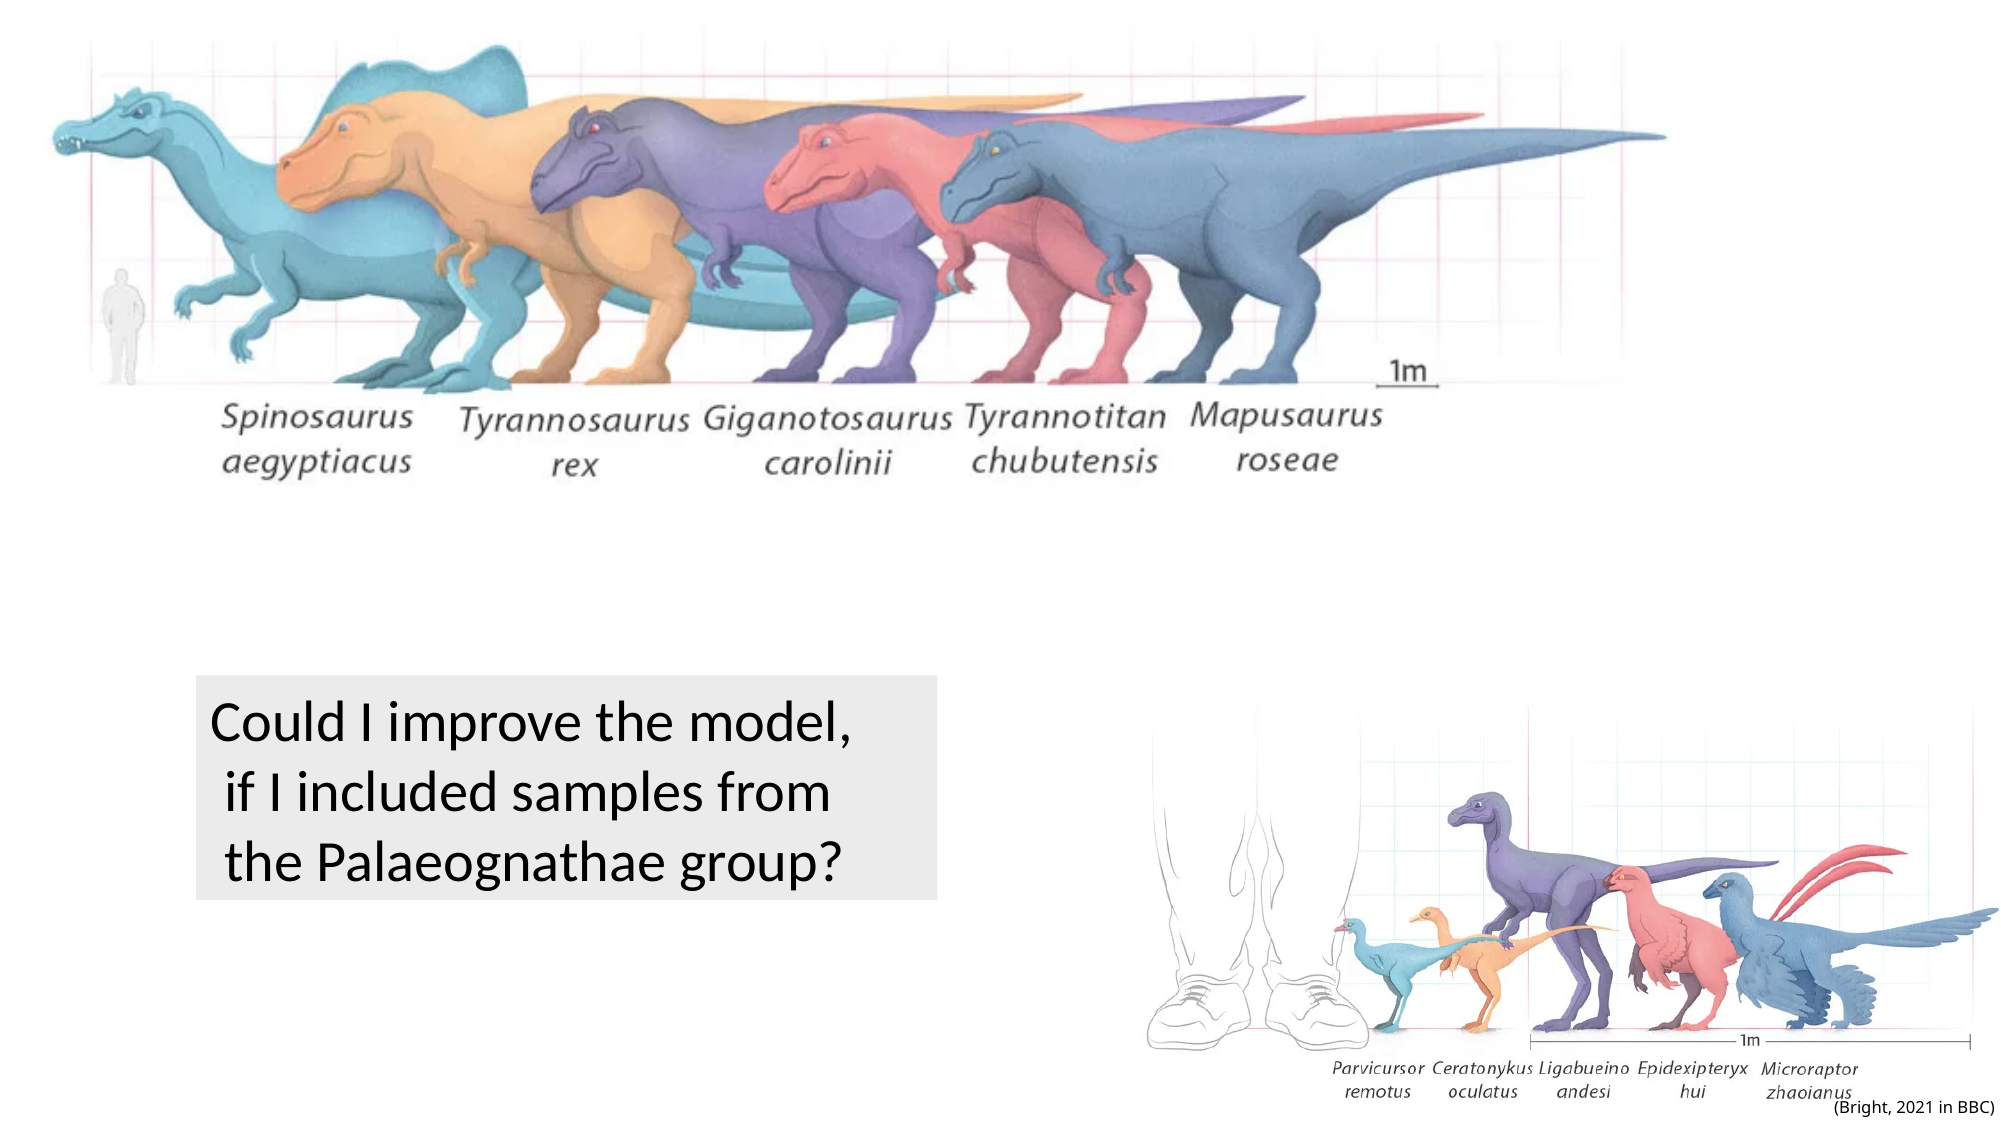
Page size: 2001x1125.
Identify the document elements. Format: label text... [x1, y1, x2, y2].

picture [1127, 697, 2000, 1125]
picture [0, 0, 1678, 518]
text_box Could I improve the model, if I included samples from the Palaeognathae group? [196, 675, 938, 901]
